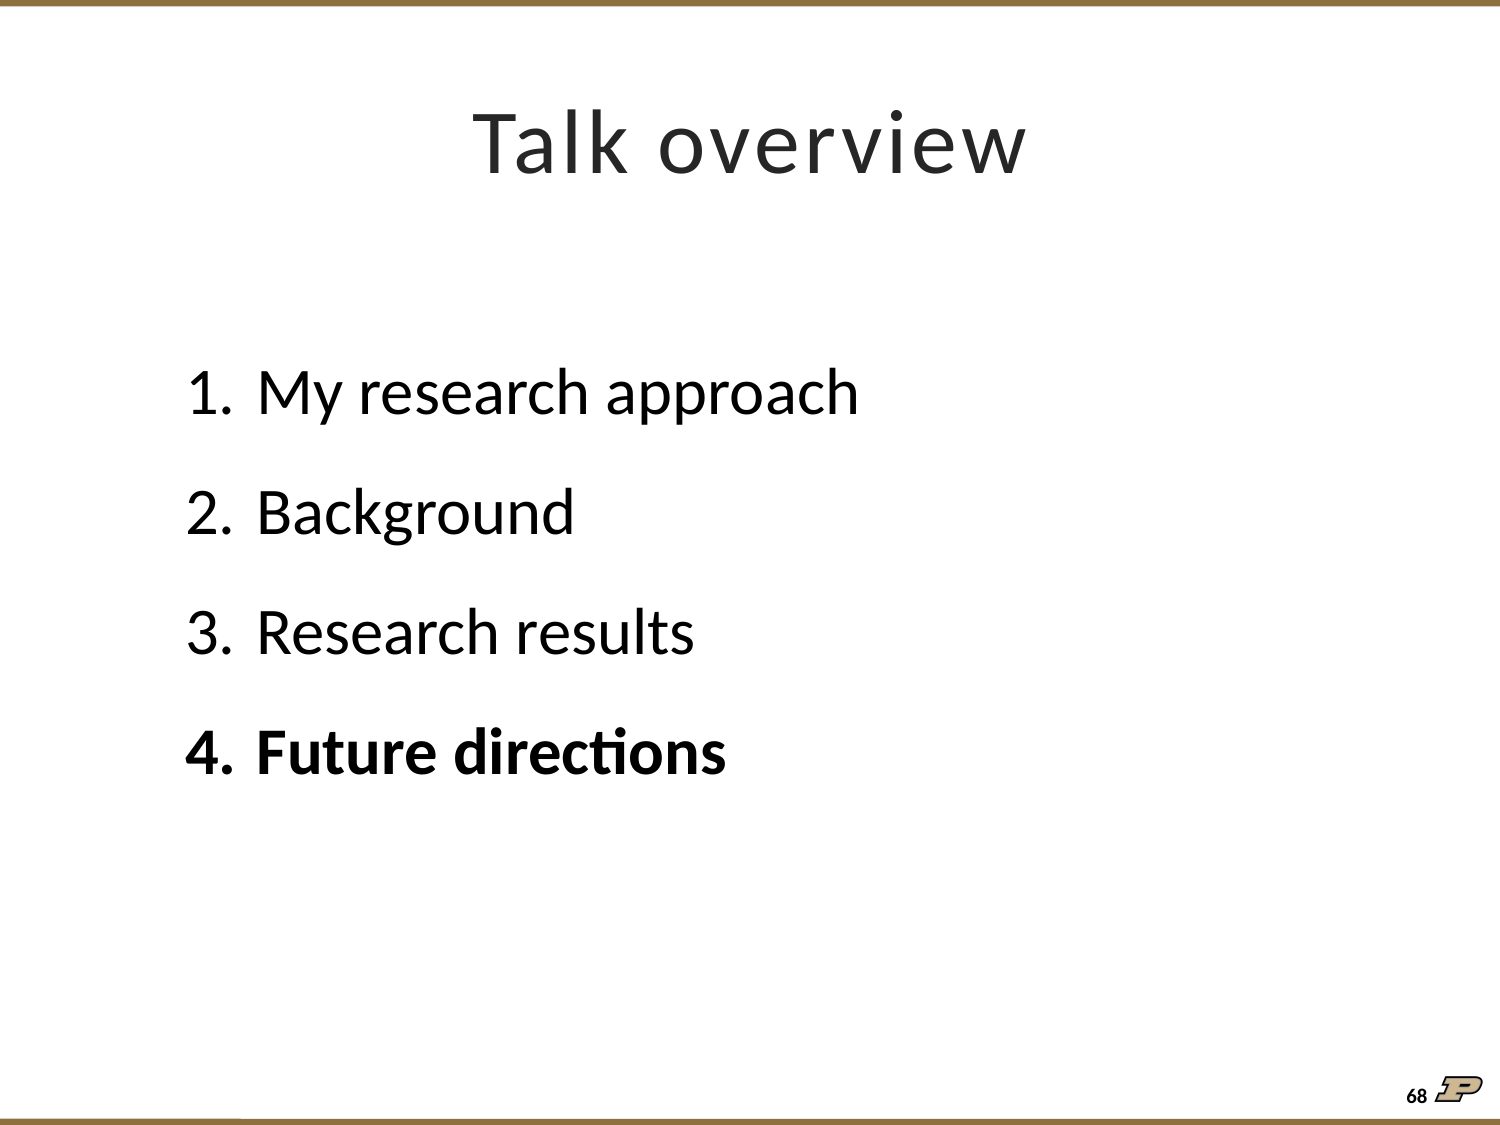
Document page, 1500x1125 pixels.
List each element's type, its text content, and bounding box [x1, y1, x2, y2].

title Talk overview [332, 62, 1168, 216]
picture [1442, 1076, 1483, 1102]
text_box My research approach Background Research results Future directions [95, 300, 876, 916]
slide_number 68 [1386, 1065, 1448, 1125]
